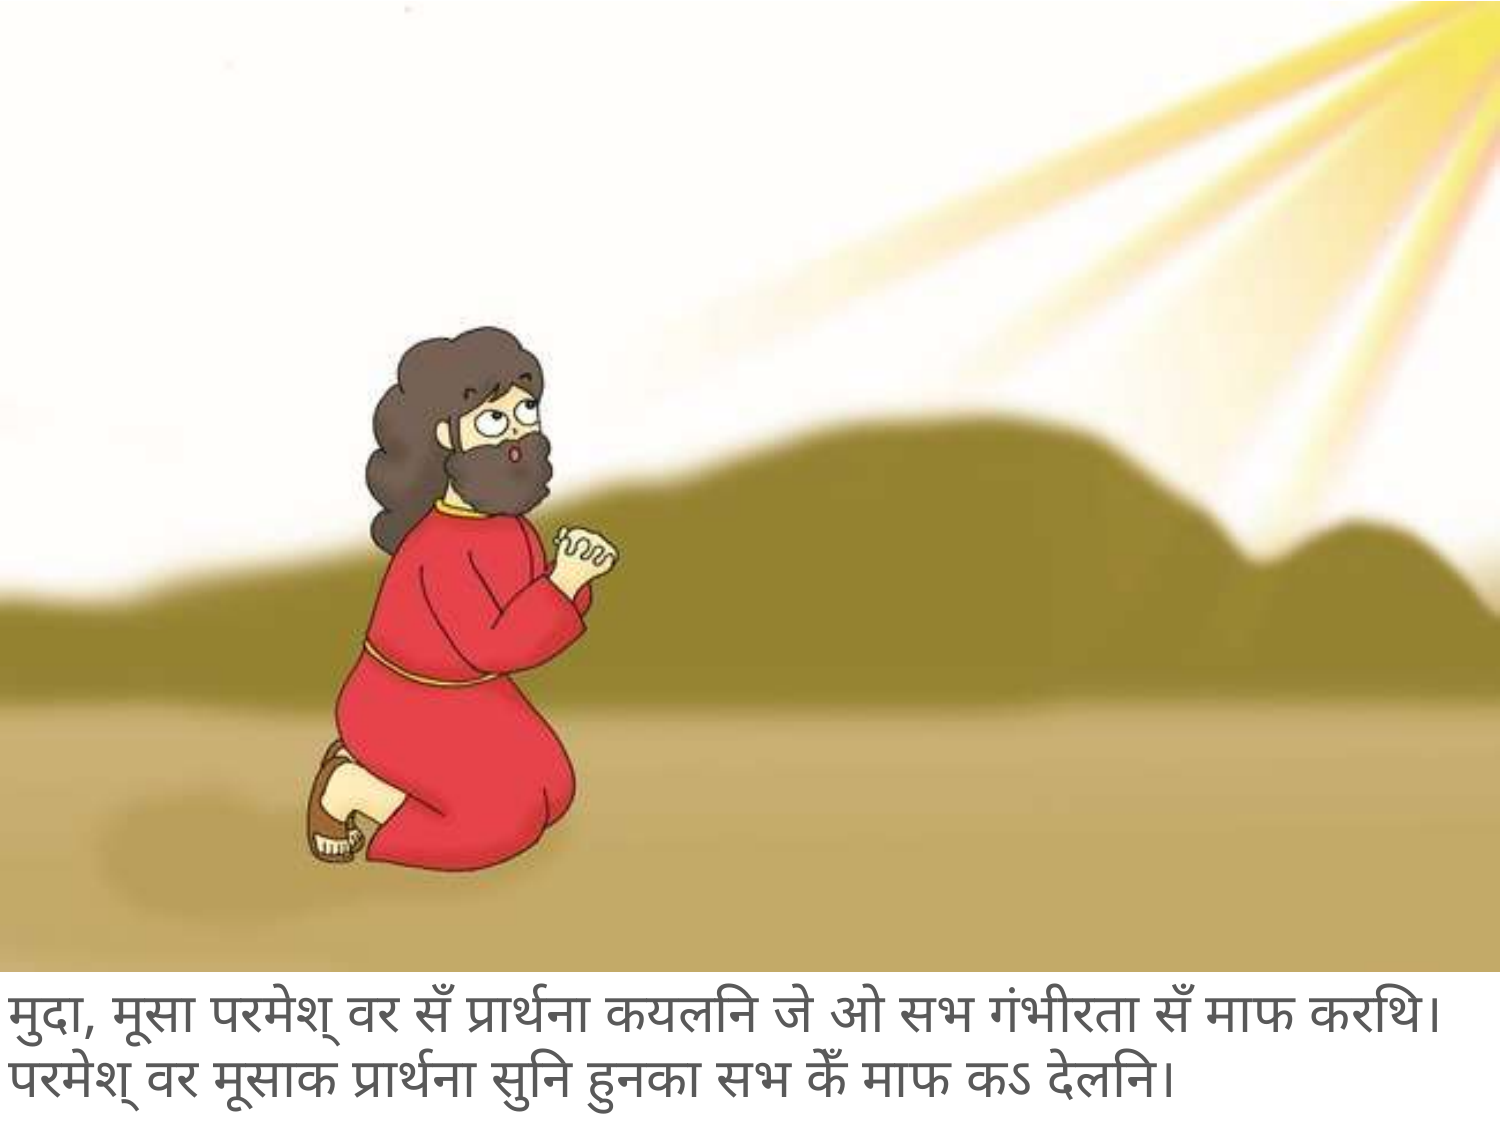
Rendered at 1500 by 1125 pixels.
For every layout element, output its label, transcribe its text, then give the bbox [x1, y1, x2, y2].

text_box मुदा, मूसा परमेश् वर सँ प्रार्थना कयलनि जे ओ सभ गंभीरता सँ माफ करथि। परमेश् वर मूसाक प्रार्थना सुनि हुनका सभ केँ माफ कऽ देलनि। [0, 979, 1500, 1116]
picture [0, 0, 1500, 972]
